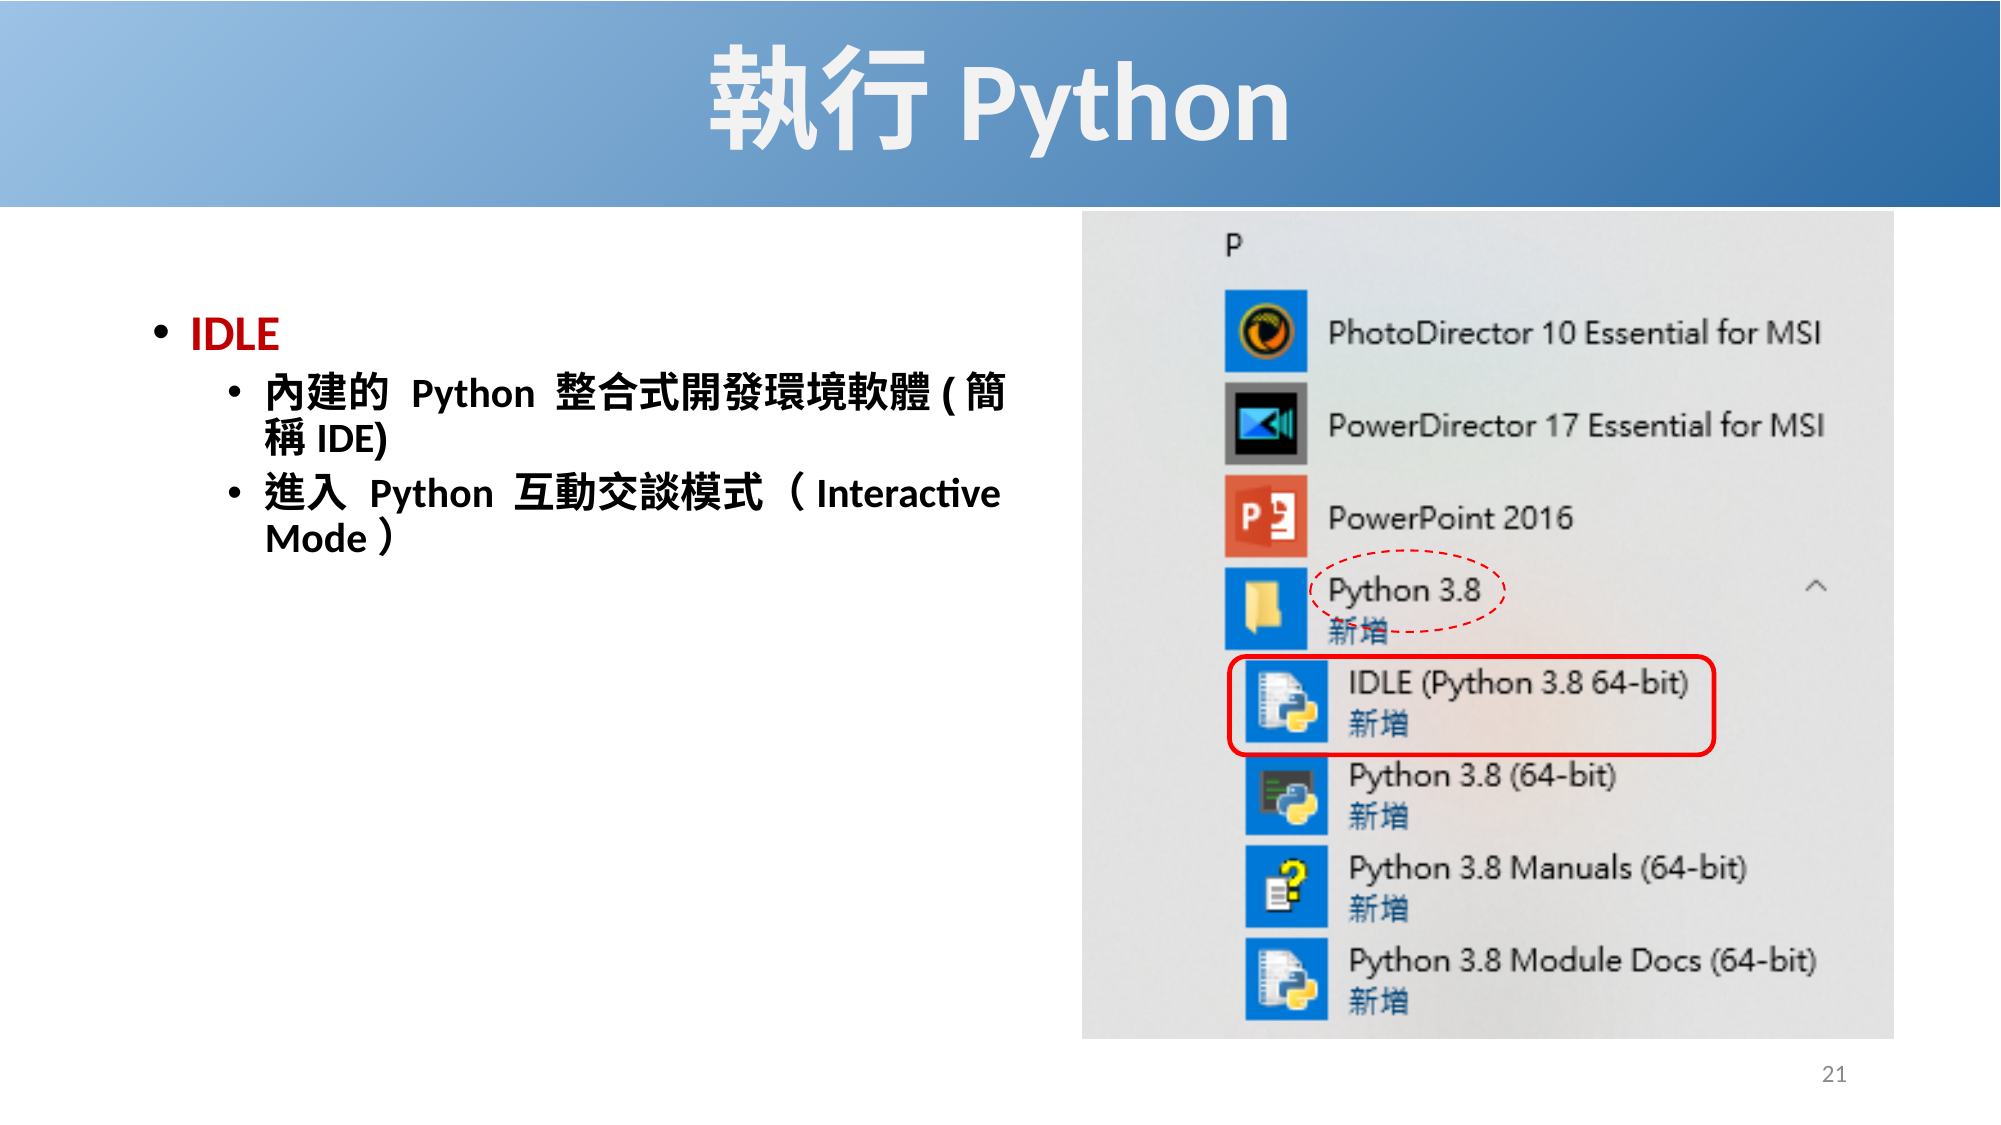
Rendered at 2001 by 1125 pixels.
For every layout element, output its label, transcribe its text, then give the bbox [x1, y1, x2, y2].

list IDLE 內建的 Python 整合式開發環境軟體(簡稱IDE) 進入 Python 互動交談模式（Interactive Mode） [137, 299, 1047, 1014]
slide_number 21 [1412, 1042, 1863, 1103]
title 執行Python [0, 1, 2000, 207]
picture [1082, 211, 1894, 1039]
